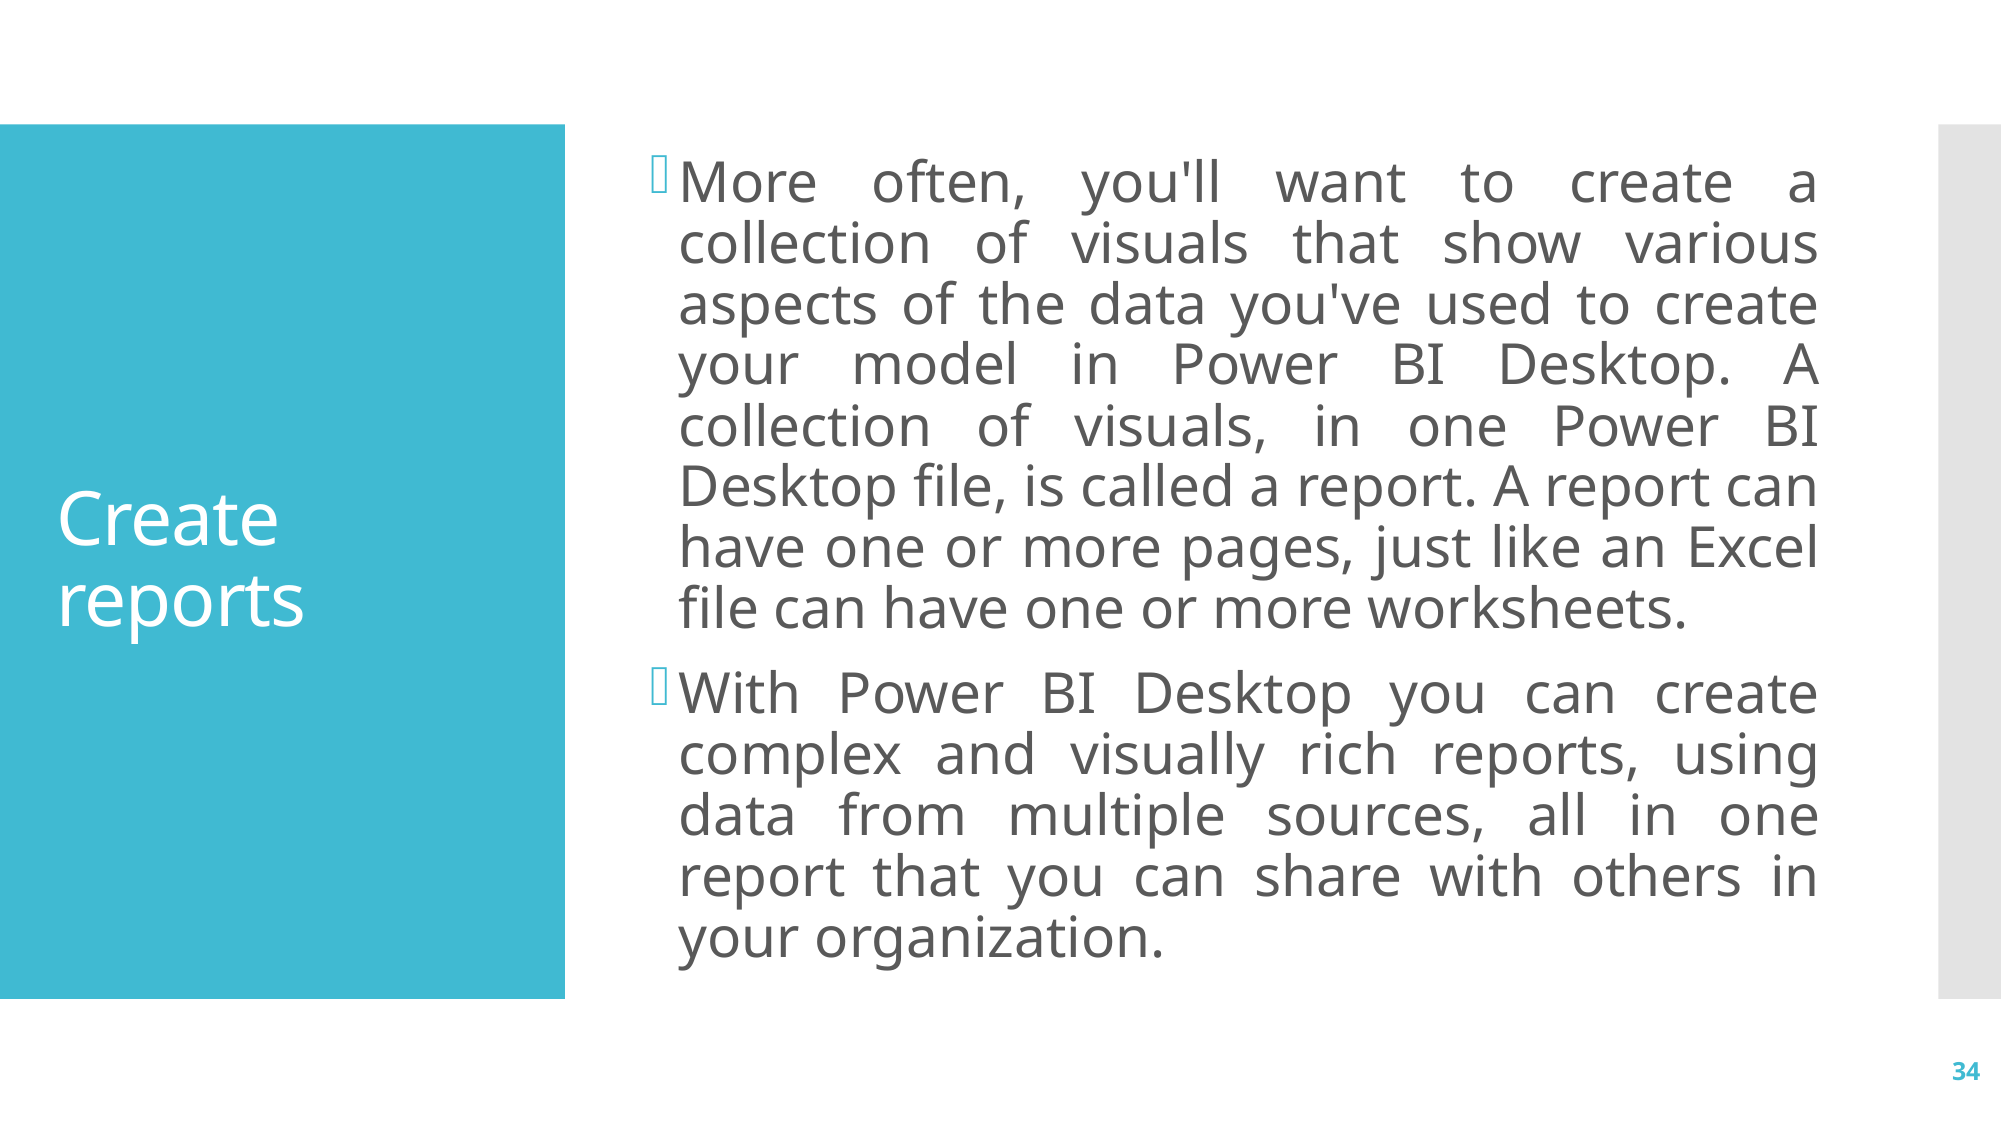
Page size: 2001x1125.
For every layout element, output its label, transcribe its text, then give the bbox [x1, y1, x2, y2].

list More often, you'll want to create a collection of visuals that show various aspects of the data you've used to create your model in Power BI Desktop. A collection of visuals, in one Power BI Desktop file, is called a report. A report can have one or more pages, just like an Excel file can have one or more worksheets. With Power BI Desktop you can create complex and visually rich reports, using data from multiple sources, all in one report that you can share with others in your organization. [634, 141, 1835, 982]
slide_number 34 [1744, 1042, 1996, 1103]
title Create reports [41, 184, 525, 940]
